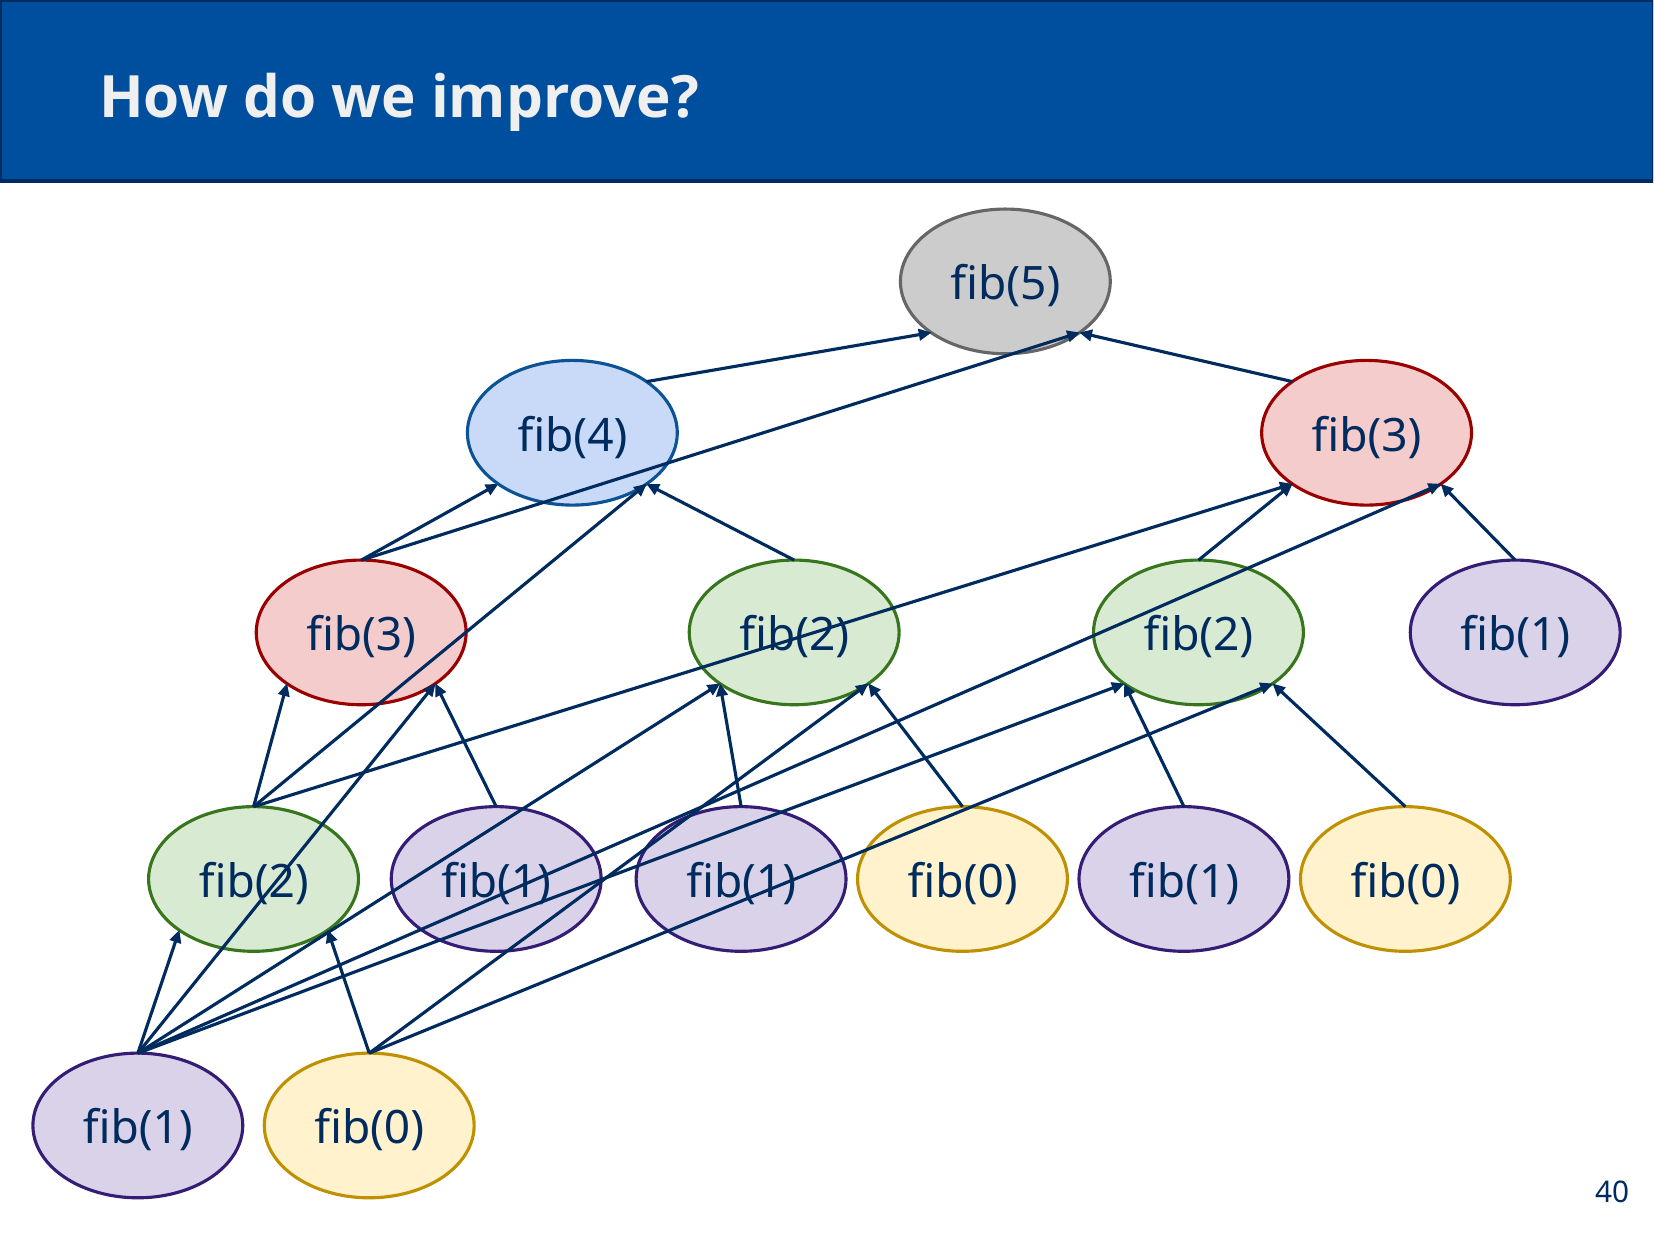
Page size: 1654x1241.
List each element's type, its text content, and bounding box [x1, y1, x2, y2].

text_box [253, 483, 1293, 807]
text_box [137, 483, 1441, 1054]
text_box fib(0) [264, 1064, 475, 1198]
text_box fib(1) [32, 1053, 243, 1198]
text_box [360, 332, 1080, 561]
slide_number 40 [1546, 1145, 1647, 1241]
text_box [1080, 332, 1472, 482]
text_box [1445, 683, 1511, 952]
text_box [1441, 483, 1621, 952]
text_box fib(5) [900, 209, 1111, 330]
title How do we improve? [82, 36, 1571, 146]
